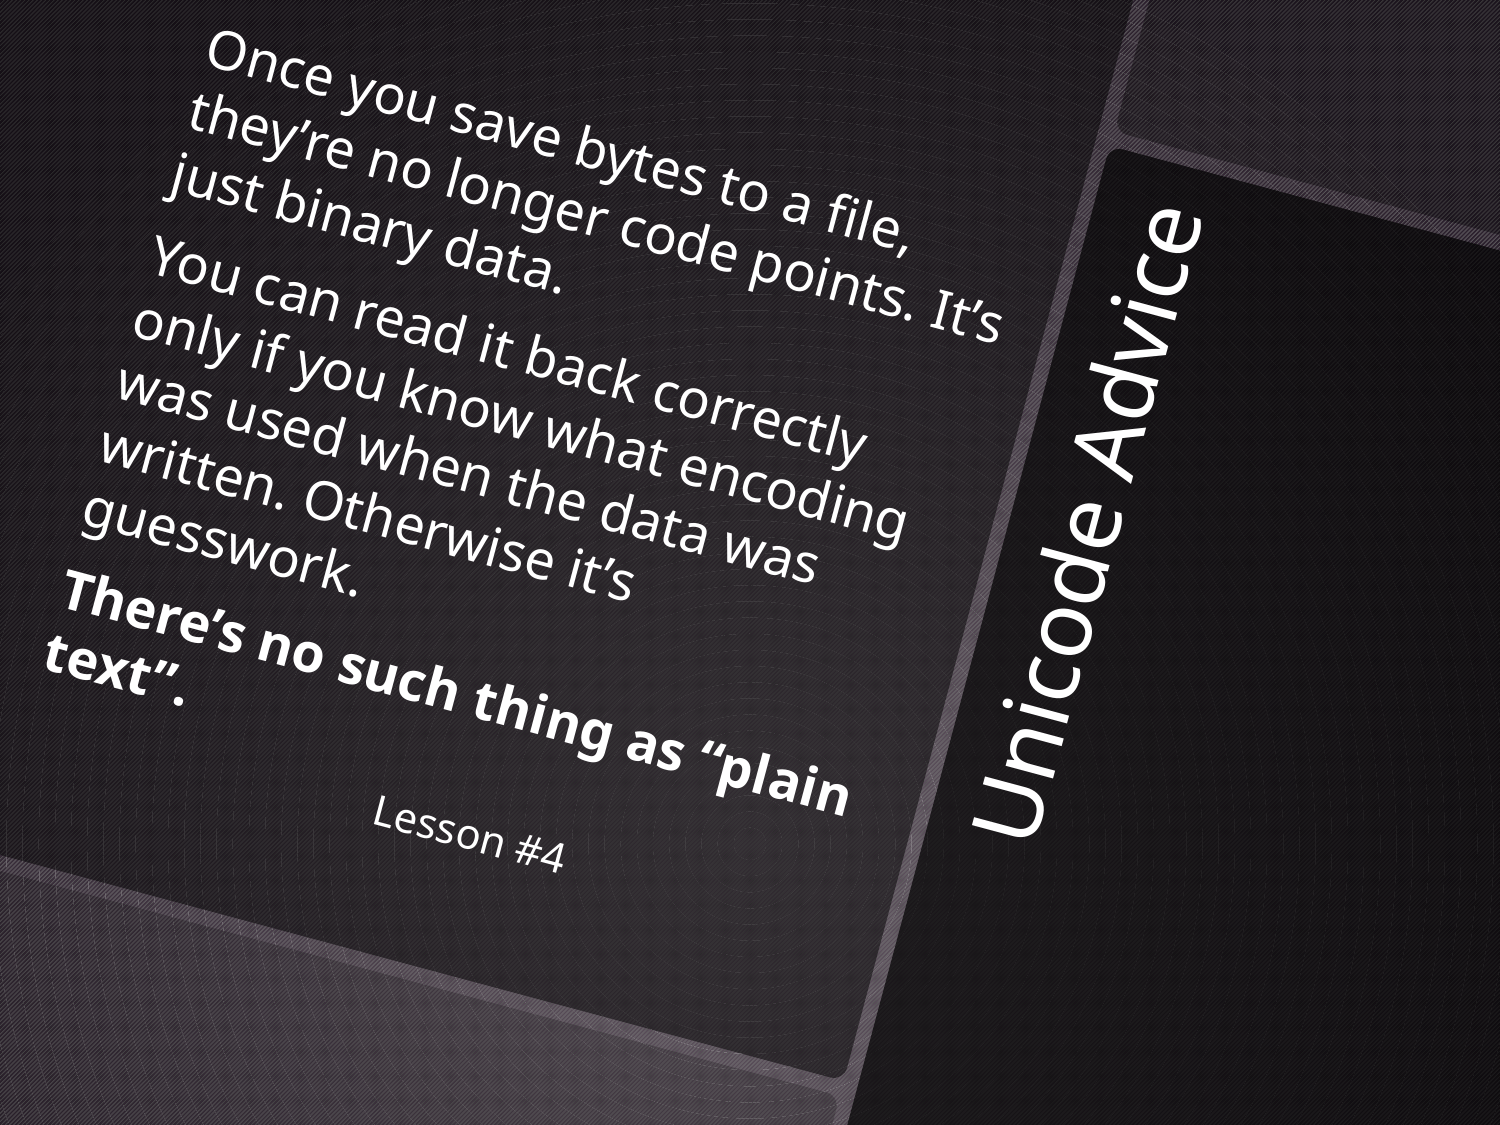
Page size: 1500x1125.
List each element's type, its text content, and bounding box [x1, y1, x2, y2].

list Lesson #4 [86, 724, 817, 1085]
text_box Once you save bytes to a file, they’re no longer code points. It’s just binary data. You can read it back correctly only if you know what encoding was used when the data was written. Otherwise it’s guesswork. There’s no such thing as “plain text”. [16, 0, 1054, 914]
title Unicode Advice [898, 172, 1430, 1056]
